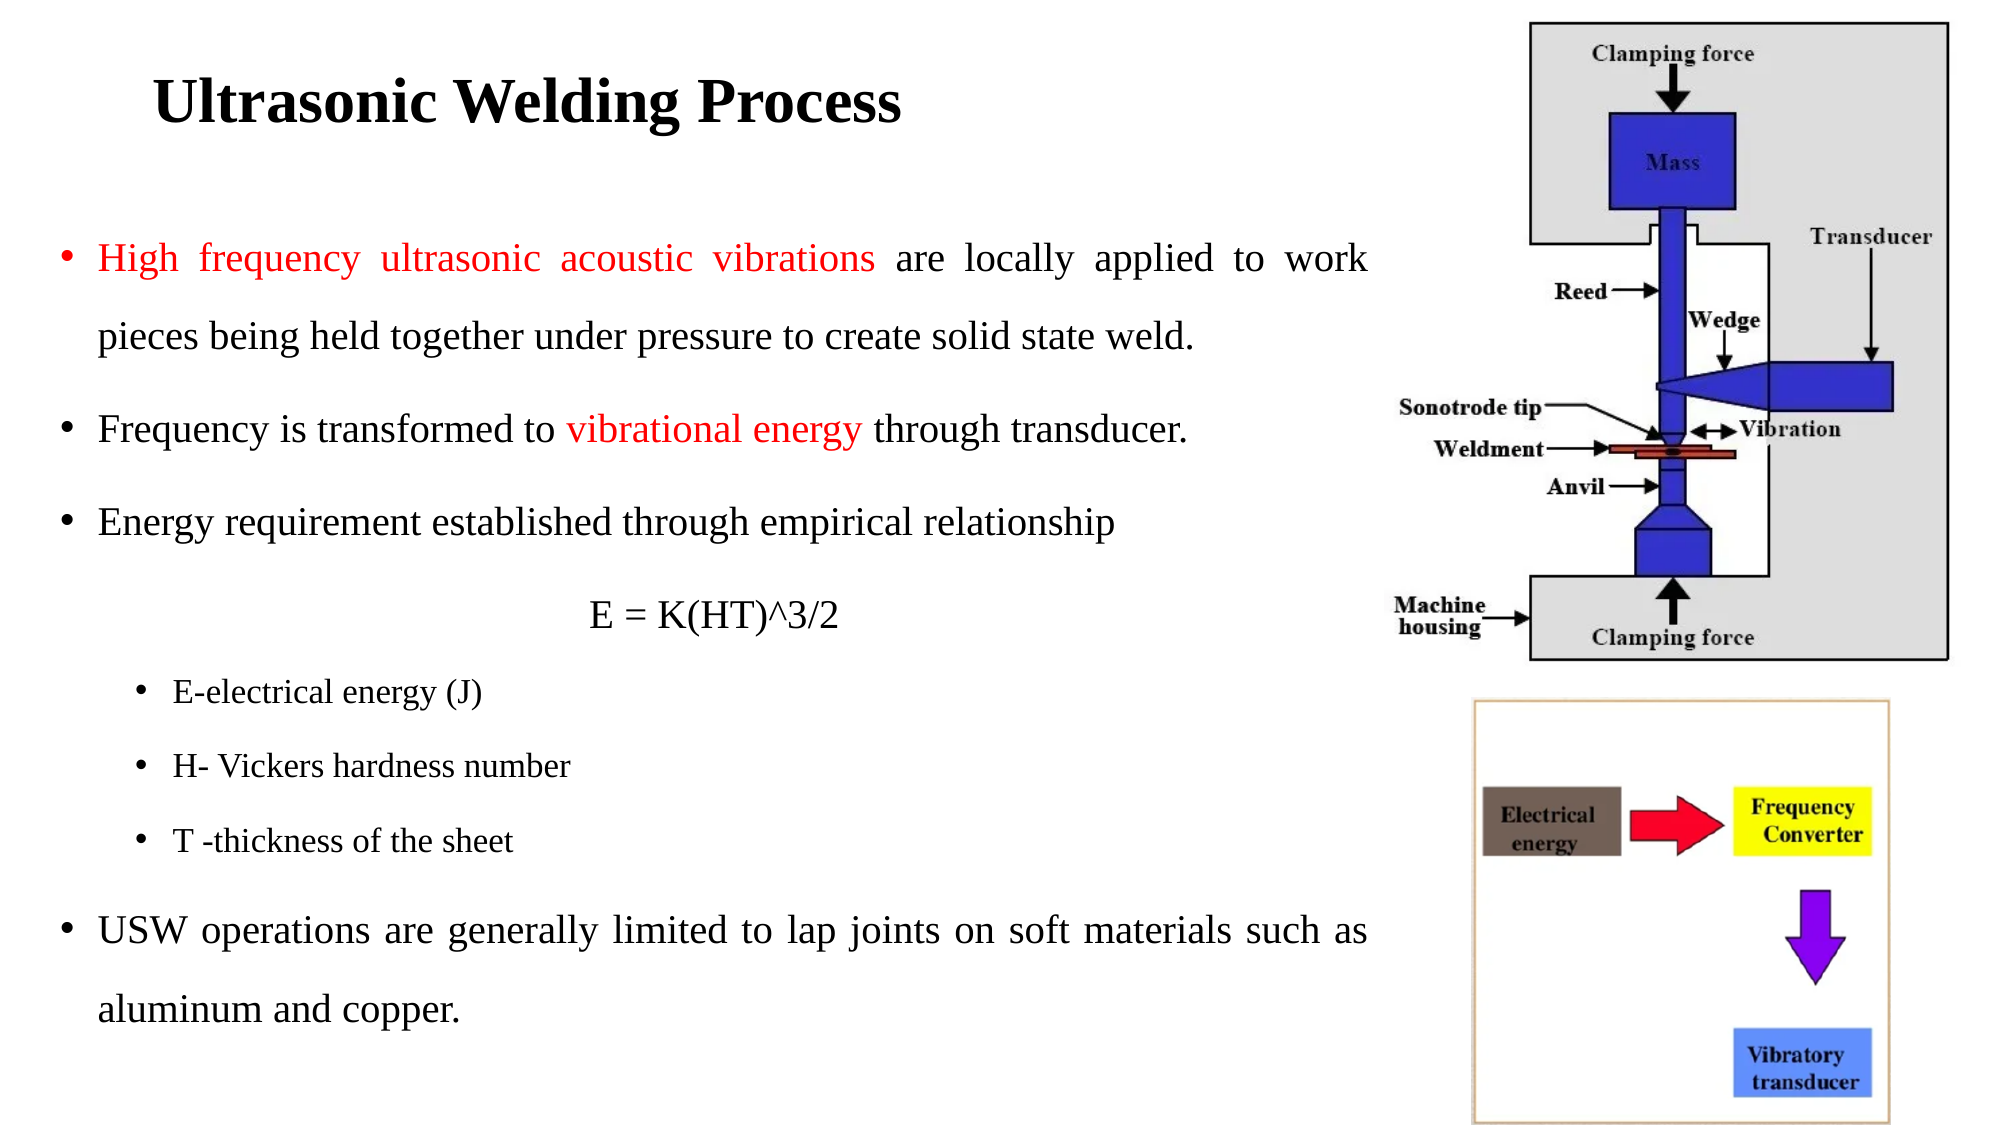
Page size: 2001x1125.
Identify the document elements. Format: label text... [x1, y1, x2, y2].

list High frequency ultrasonic acoustic vibrations are locally applied to work pieces being held together under pressure to create solid state weld. Frequency is transformed to vibrational energy through transducer. Energy requirement established through empirical relationship E = K(HT)^3/2 E-electrical energy (J) H- Vickers hardness number T -thickness of the sheet USW operations are generally limited to lap joints on soft materials such as aluminum and copper. [45, 194, 1385, 1050]
title Ultrasonic Welding Process [137, 59, 1383, 145]
picture [1383, 10, 1979, 668]
picture [1471, 697, 1891, 1125]
